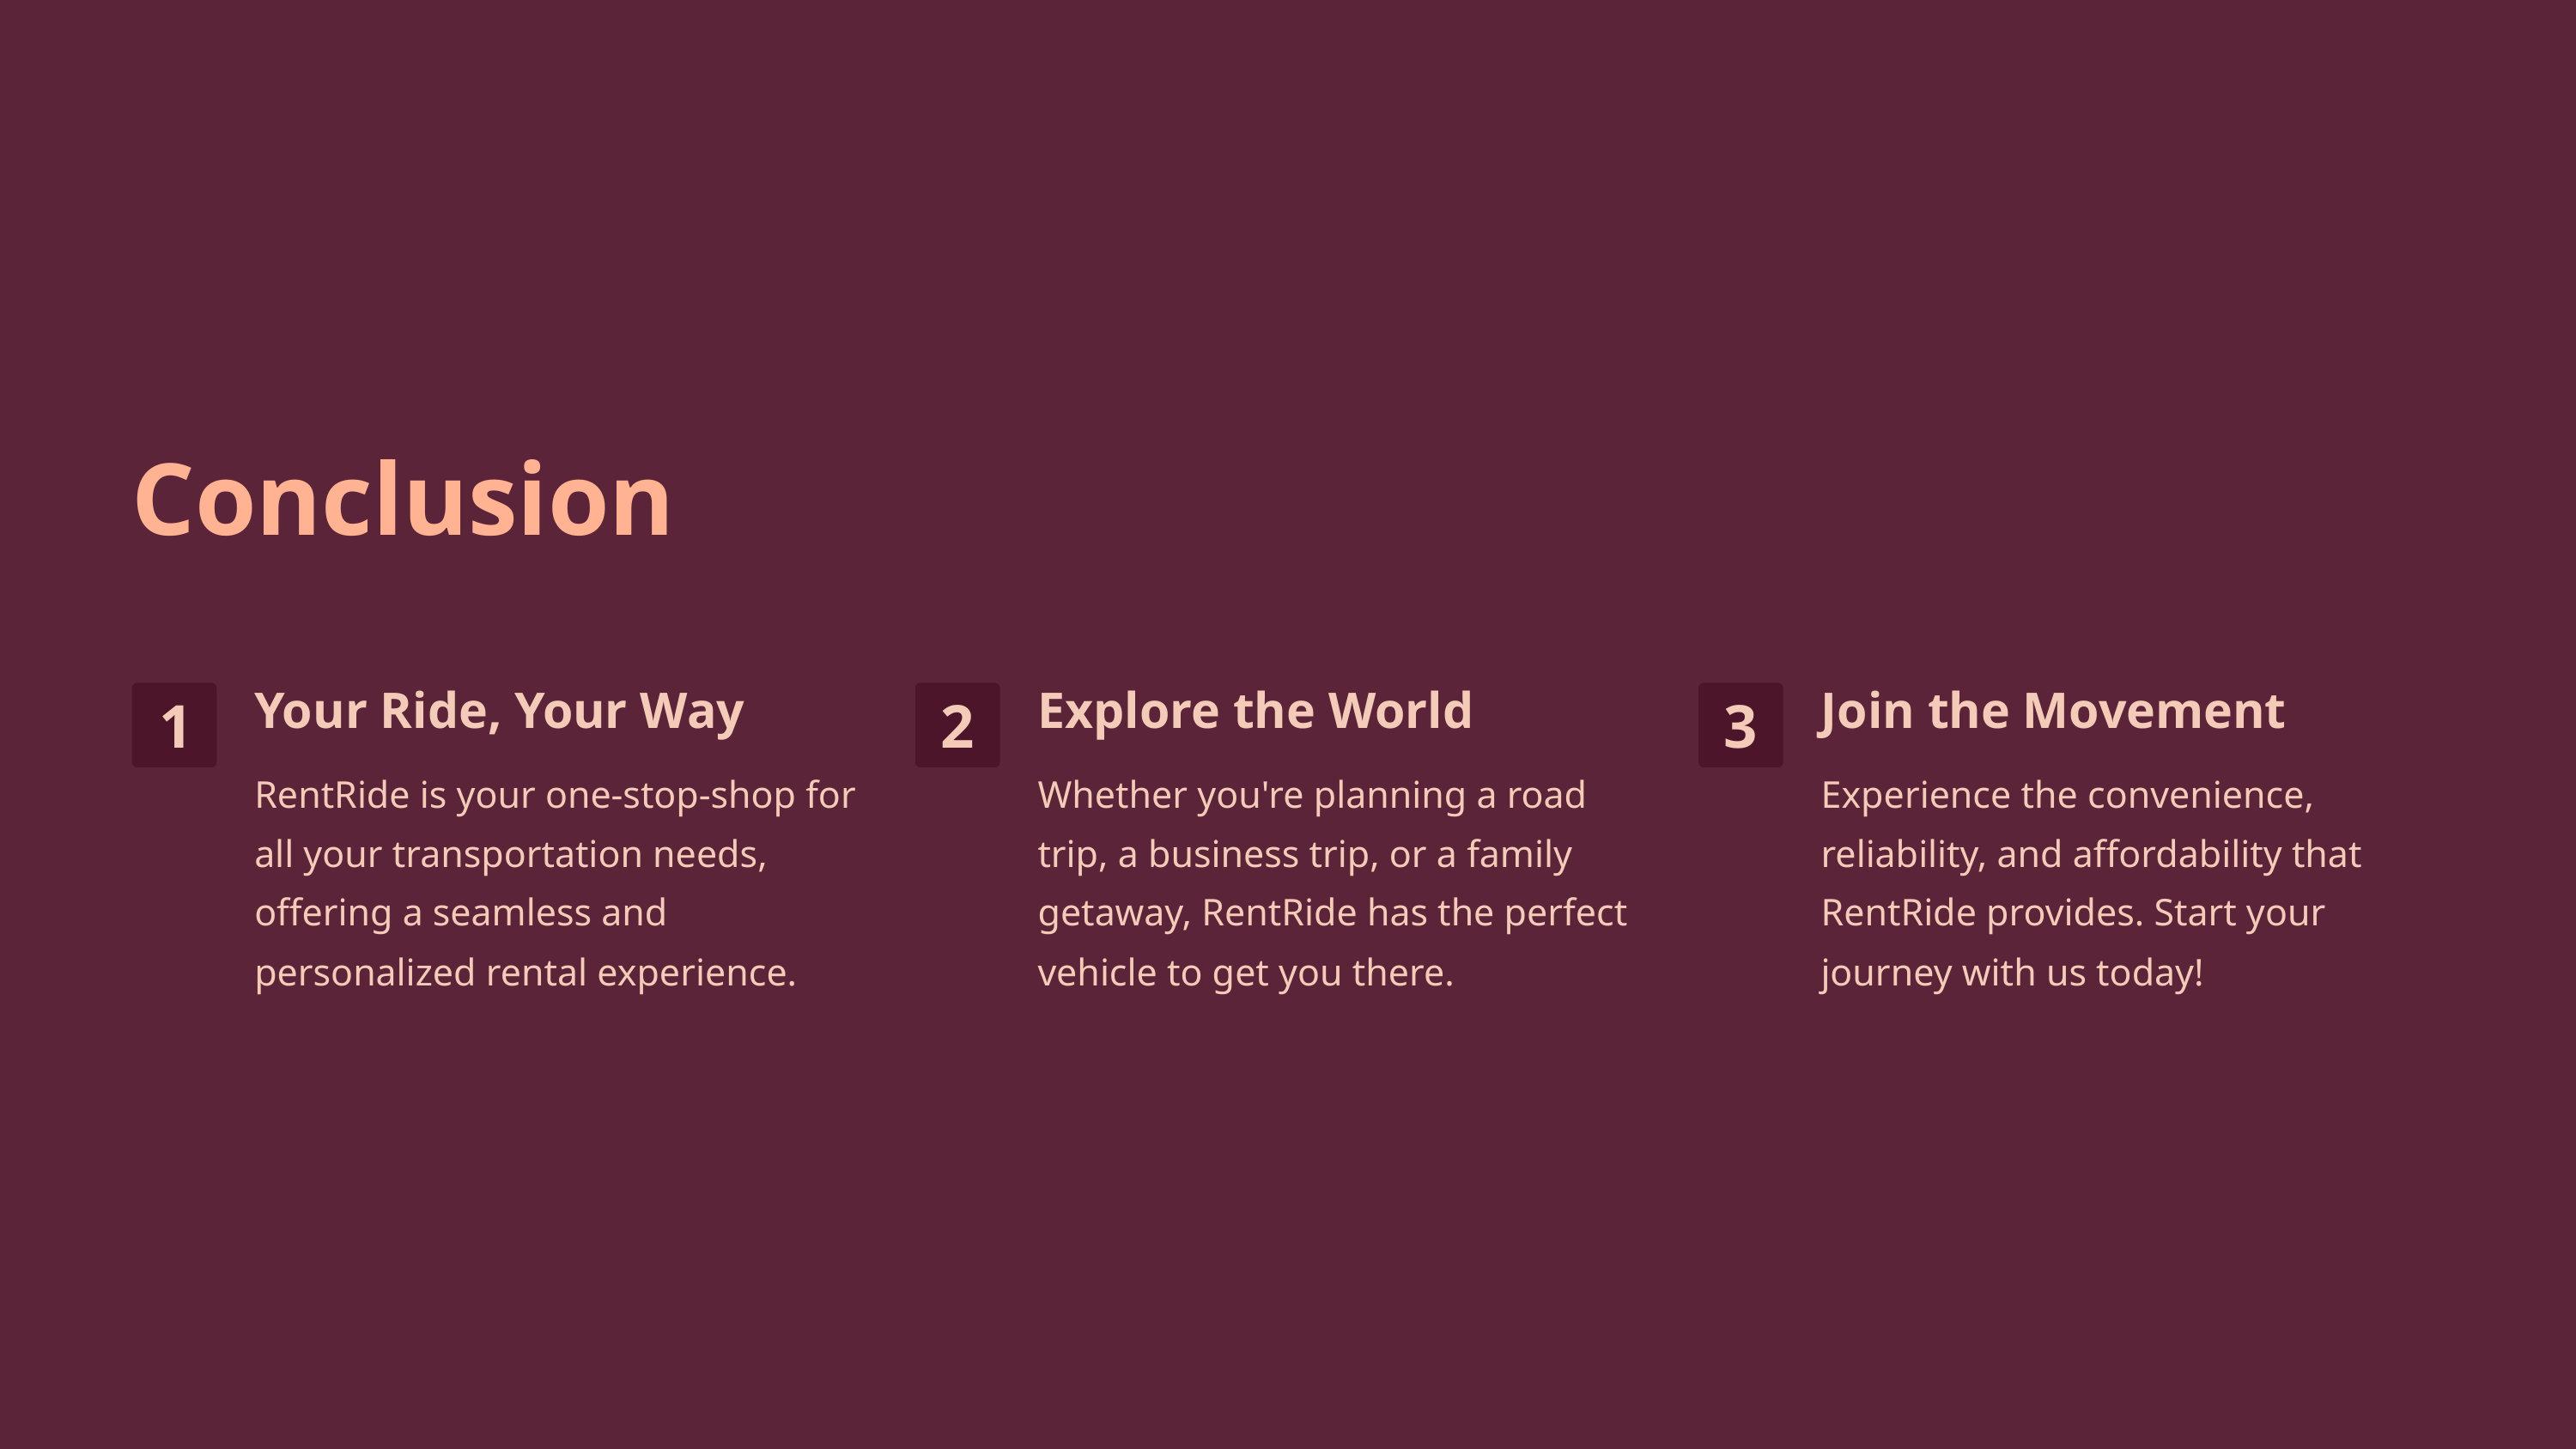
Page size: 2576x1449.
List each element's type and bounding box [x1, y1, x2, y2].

text_box [131, 682, 217, 768]
text_box [914, 682, 1000, 768]
text_box [1698, 682, 1784, 768]
text_box [0, 0, 2576, 1449]
